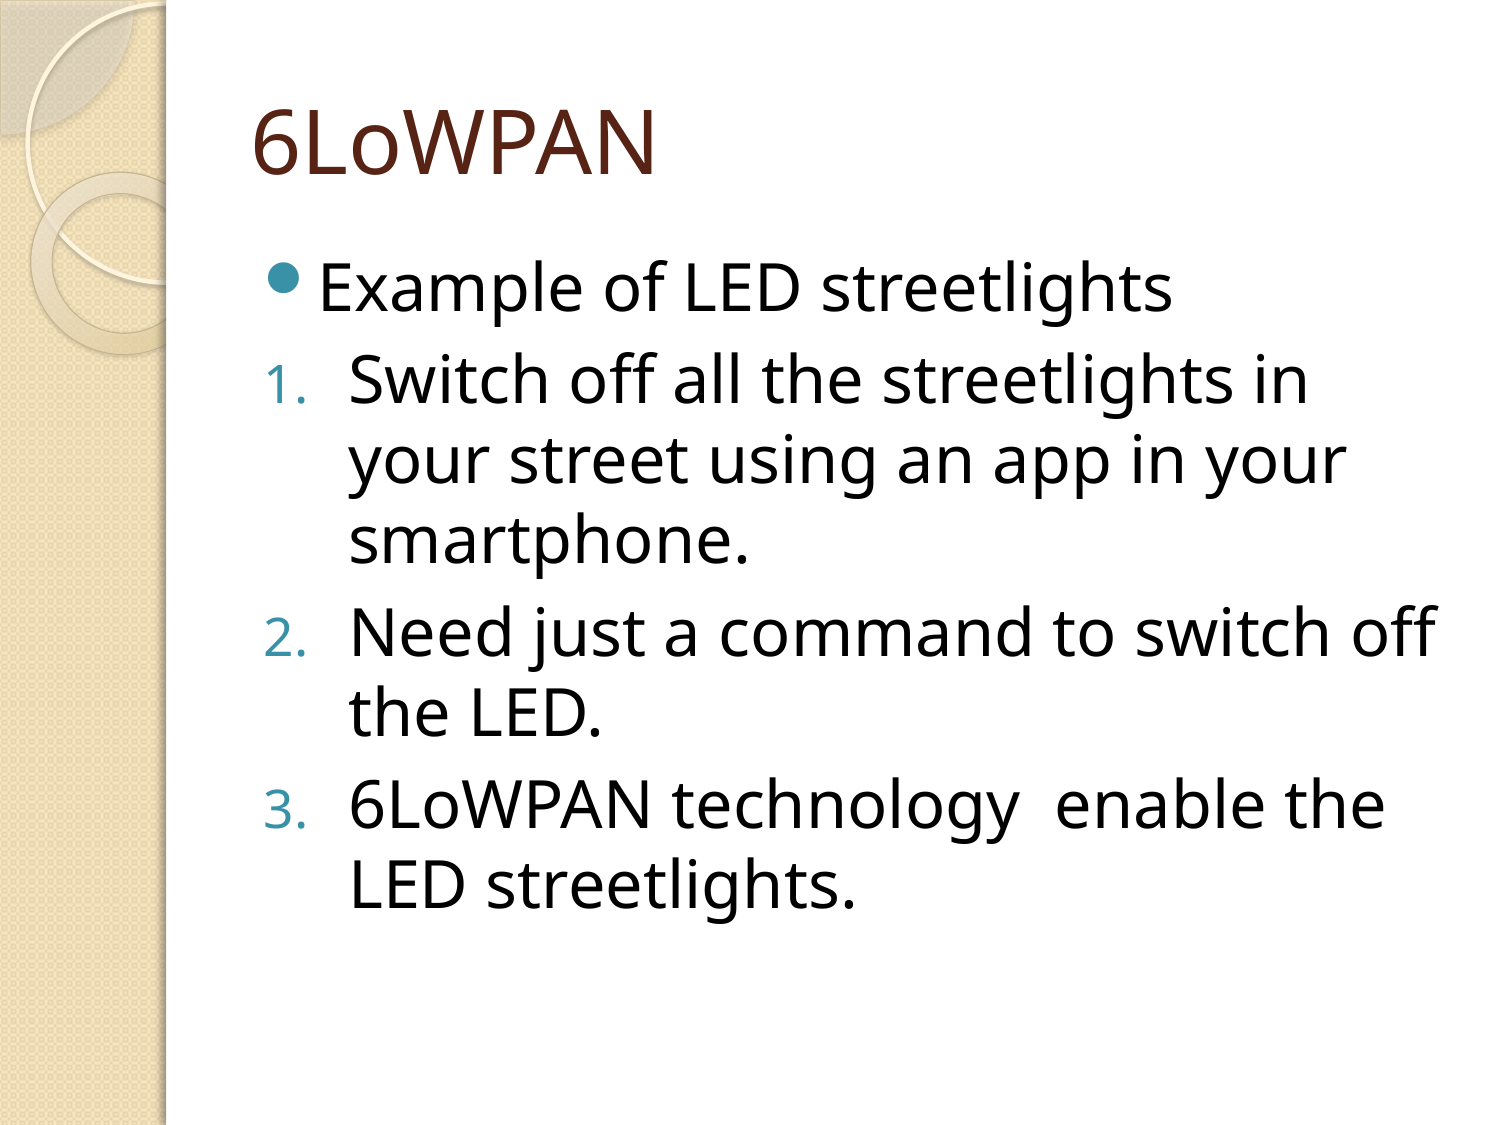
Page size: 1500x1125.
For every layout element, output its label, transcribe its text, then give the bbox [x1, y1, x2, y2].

list Example of LED streetlights Switch off all the streetlights in your street using an app in your smartphone. Need just a command to switch off the LED. 6LoWPAN technology enable the LED streetlights. [235, 237, 1466, 1025]
title 6LoWPAN [235, 45, 1466, 233]
